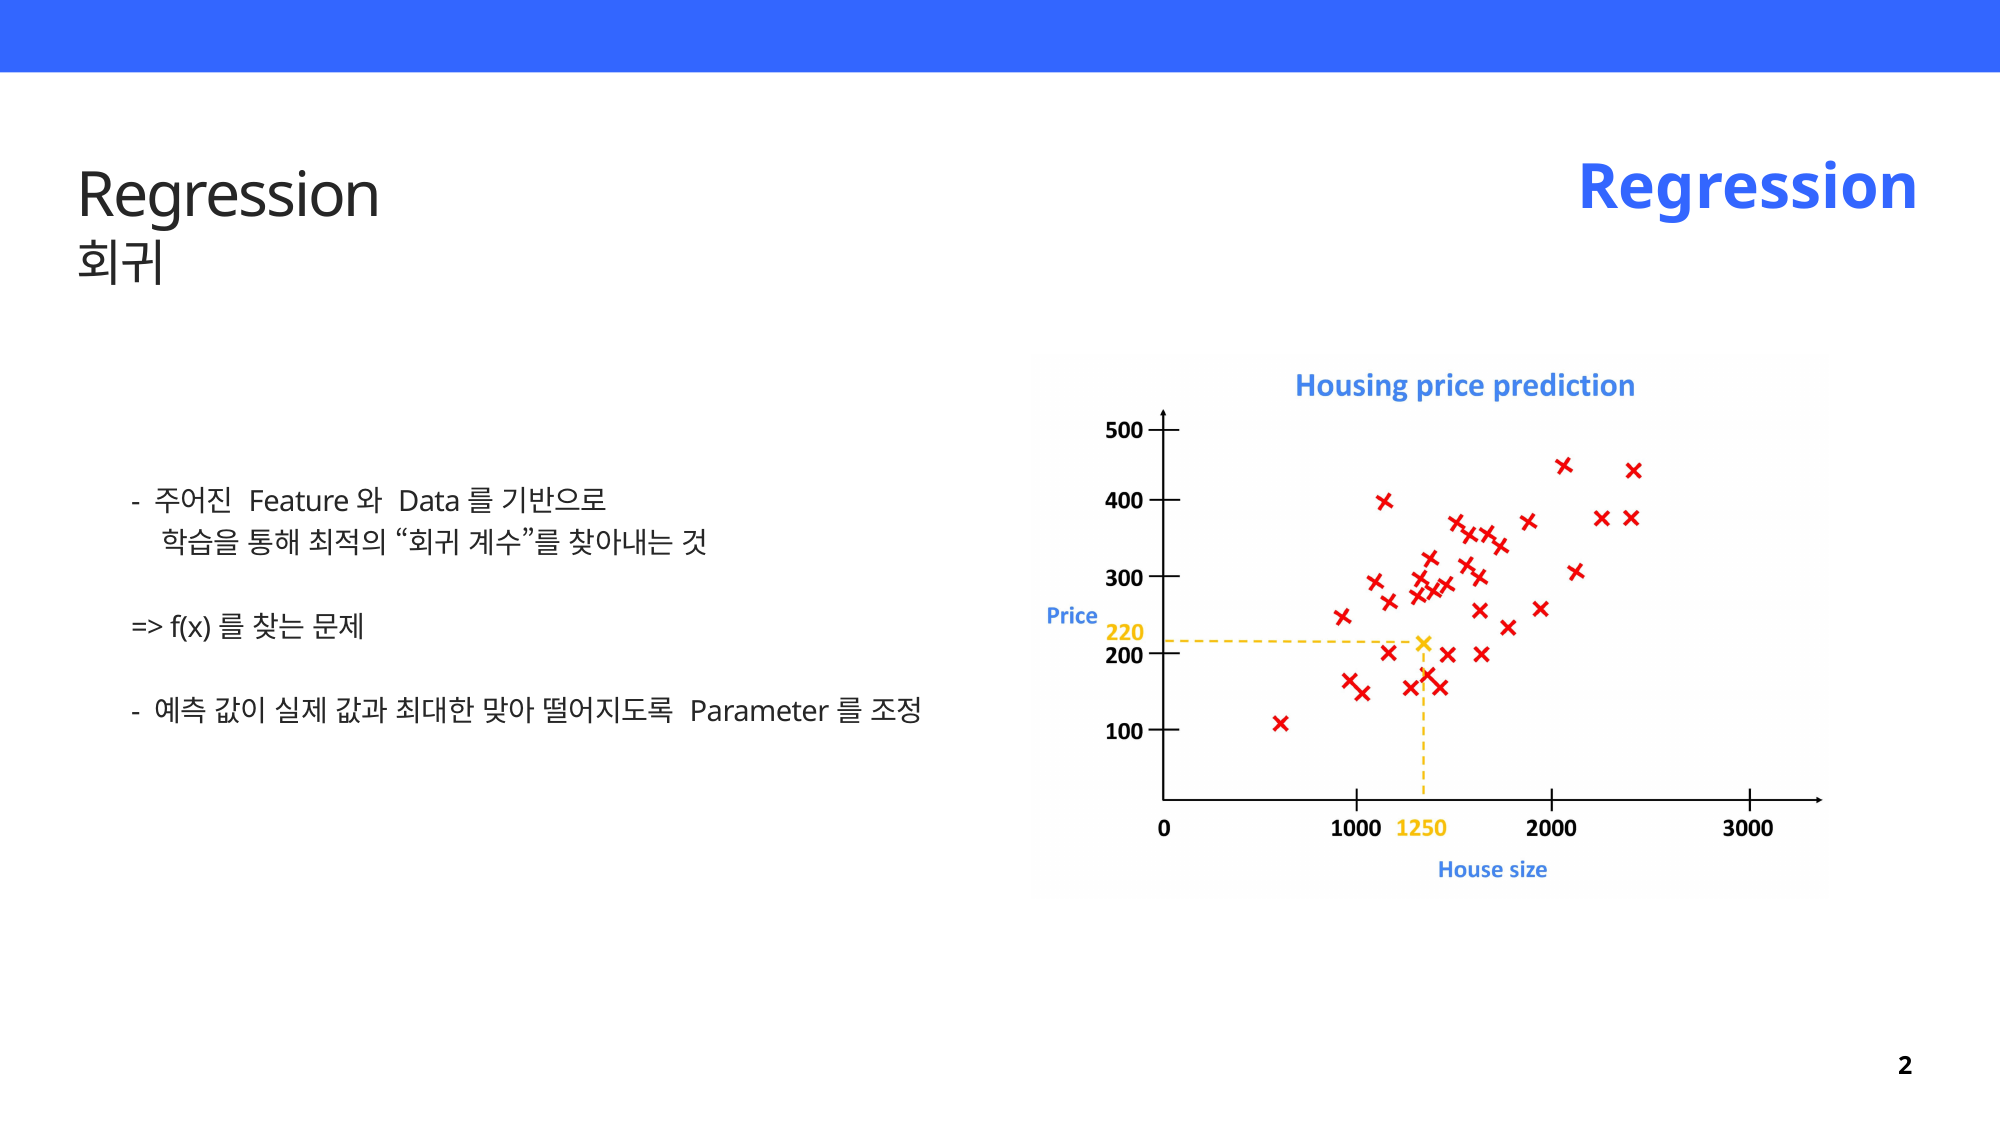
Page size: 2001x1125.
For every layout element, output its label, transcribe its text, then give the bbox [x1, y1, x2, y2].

text_box - 주어진 Feature와 Data를 기반으로 학습을 통해 최적의 “회귀 계수”를 찾아내는 것 => f(x)를 찾는 문제 - 예측 값이 실제 값과 최대한 맞아 떨어지도록 Parameter를 조정 [116, 468, 459, 589]
text_box 회귀 [61, 218, 771, 314]
text_box Regression [61, 139, 771, 218]
picture [1031, 354, 1829, 900]
text_box Regression [1385, 124, 1936, 235]
text_box 2 [1514, 1019, 1927, 1107]
